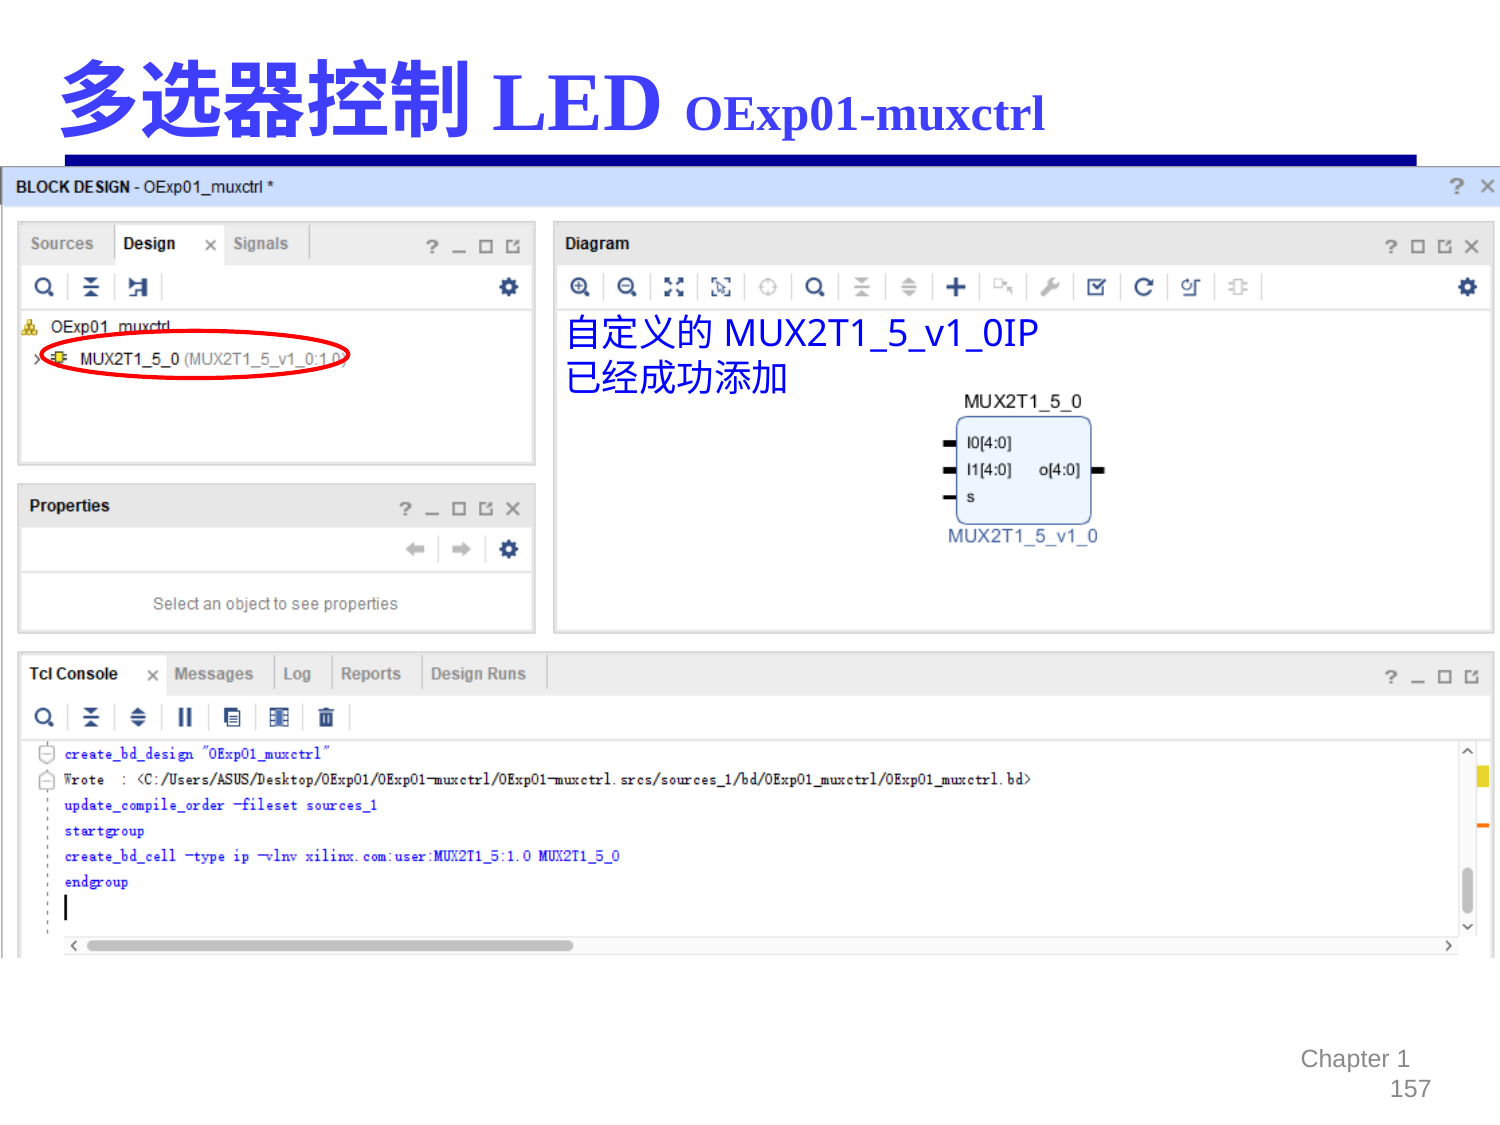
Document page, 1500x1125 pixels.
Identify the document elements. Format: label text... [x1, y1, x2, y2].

picture [0, 166, 1500, 959]
title 多选器控制LED OExp01-muxctrl [41, 3, 1443, 165]
slide_number Chapter 1 157 [1246, 1042, 1447, 1103]
